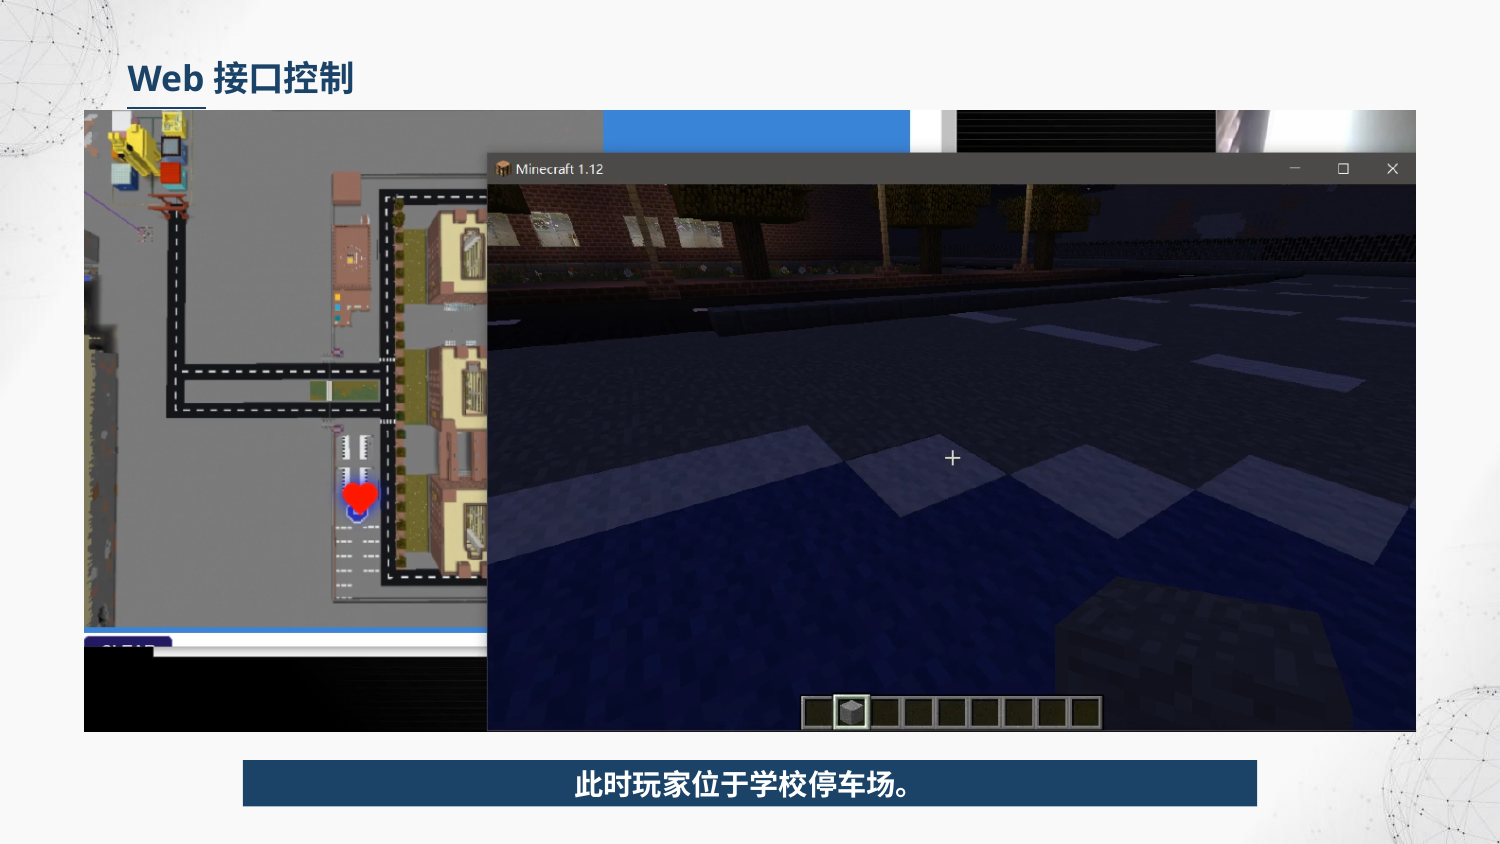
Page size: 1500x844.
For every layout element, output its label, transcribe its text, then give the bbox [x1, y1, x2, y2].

text_box Web接口控制 [116, 50, 488, 105]
picture [0, 0, 1500, 844]
text_box 此时玩家位于学校停车场。 [242, 759, 1258, 807]
